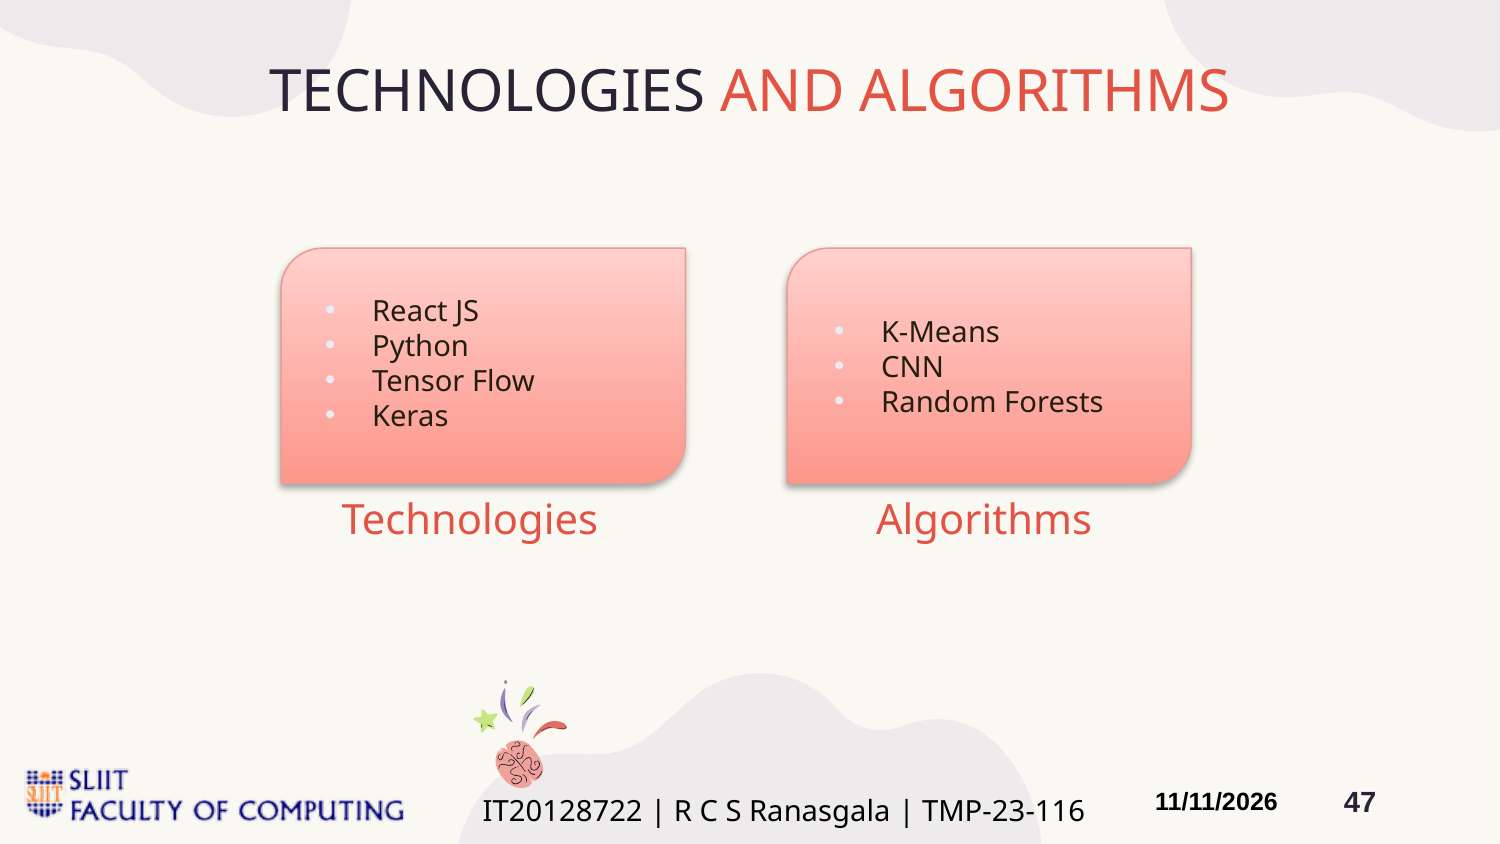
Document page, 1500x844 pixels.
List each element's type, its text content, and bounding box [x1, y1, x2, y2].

text_box [280, 247, 687, 484]
subtitle Algorithms [861, 478, 1118, 559]
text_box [472, 679, 570, 797]
subtitle K-Means CNN Random Forests [819, 278, 1179, 453]
picture [0, 758, 413, 840]
subtitle Technologies [326, 493, 636, 558]
subtitle React JS Python Tensor Flow Keras [310, 285, 670, 474]
text_box IT20128722 | R C S Ranasgala | TMP-23-116 [420, 785, 1148, 835]
text_box [786, 247, 1193, 484]
title TECHNOLOGIES AND ALGORITHMS [0, 38, 1500, 133]
